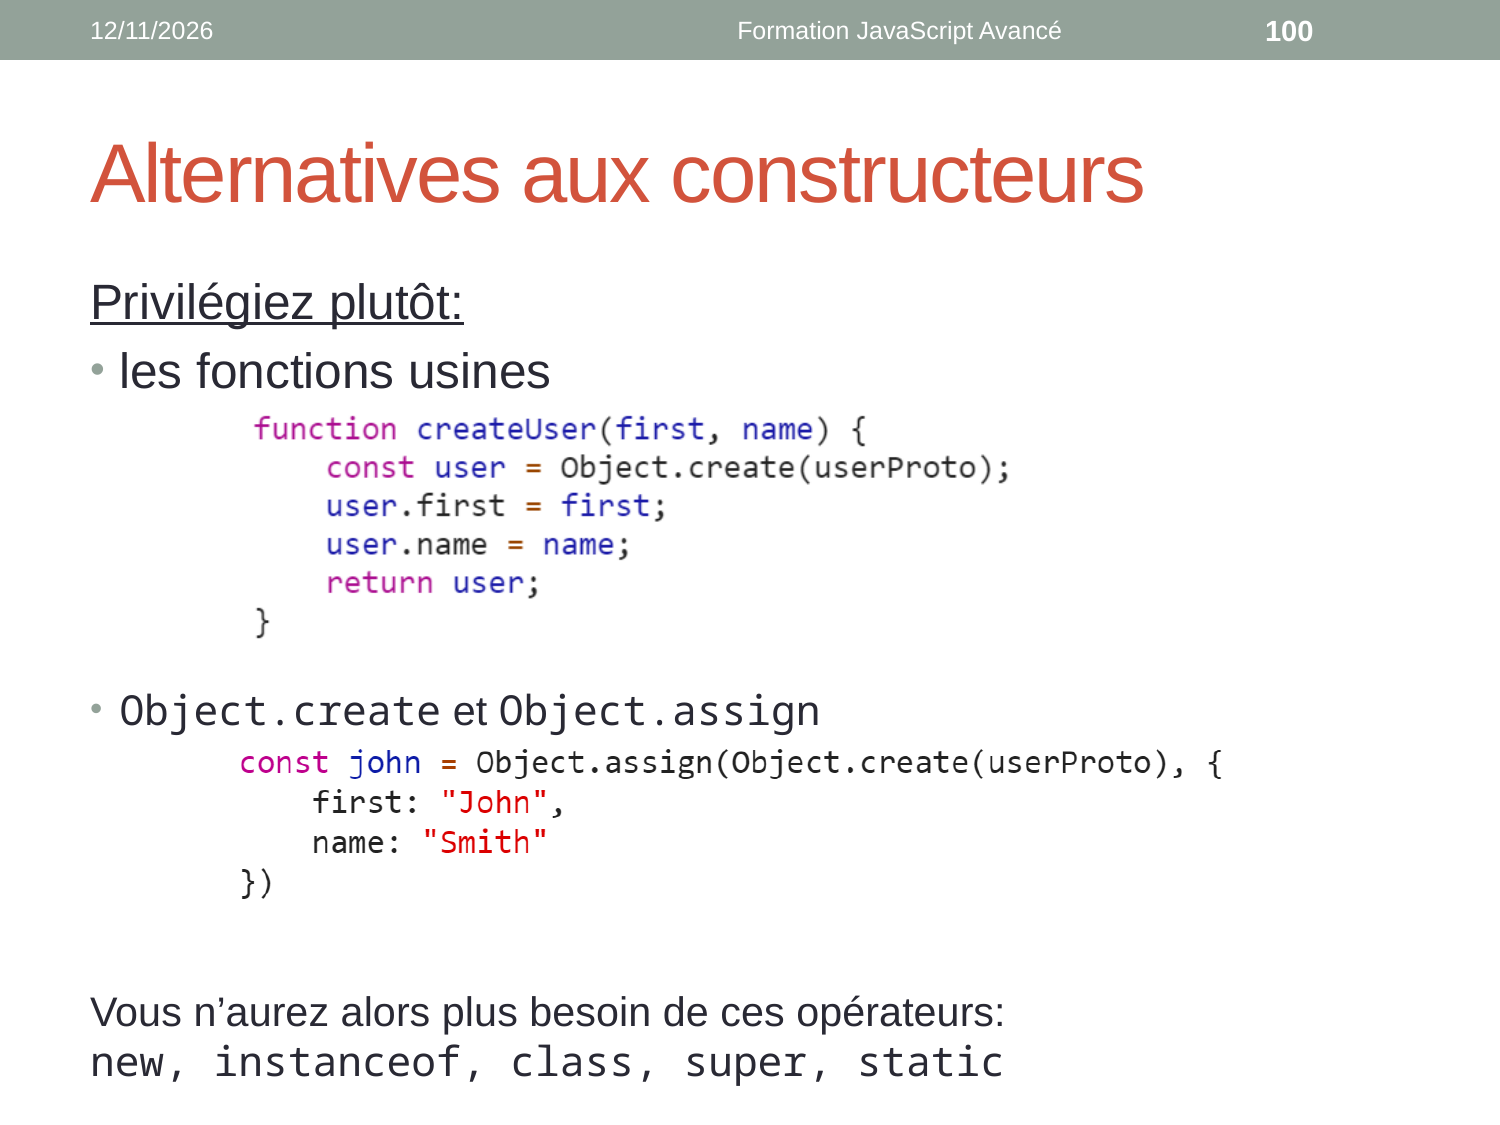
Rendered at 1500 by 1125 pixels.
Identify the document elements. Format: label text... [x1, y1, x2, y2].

picture [229, 396, 1028, 653]
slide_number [75, 3, 550, 57]
footer Formation JavaScript Avancé [562, 3, 1238, 57]
picture [229, 739, 1229, 906]
slide_number 100 [1250, 3, 1425, 57]
title Alternatives aux constructeurs [75, 87, 1425, 250]
list Privilégiez plutôt: les fonctions usines Object.create et Object.assign Vous n’aurez alors plus besoin de ces opérateurs: new, instanceof, class, super, static [75, 262, 1425, 1094]
